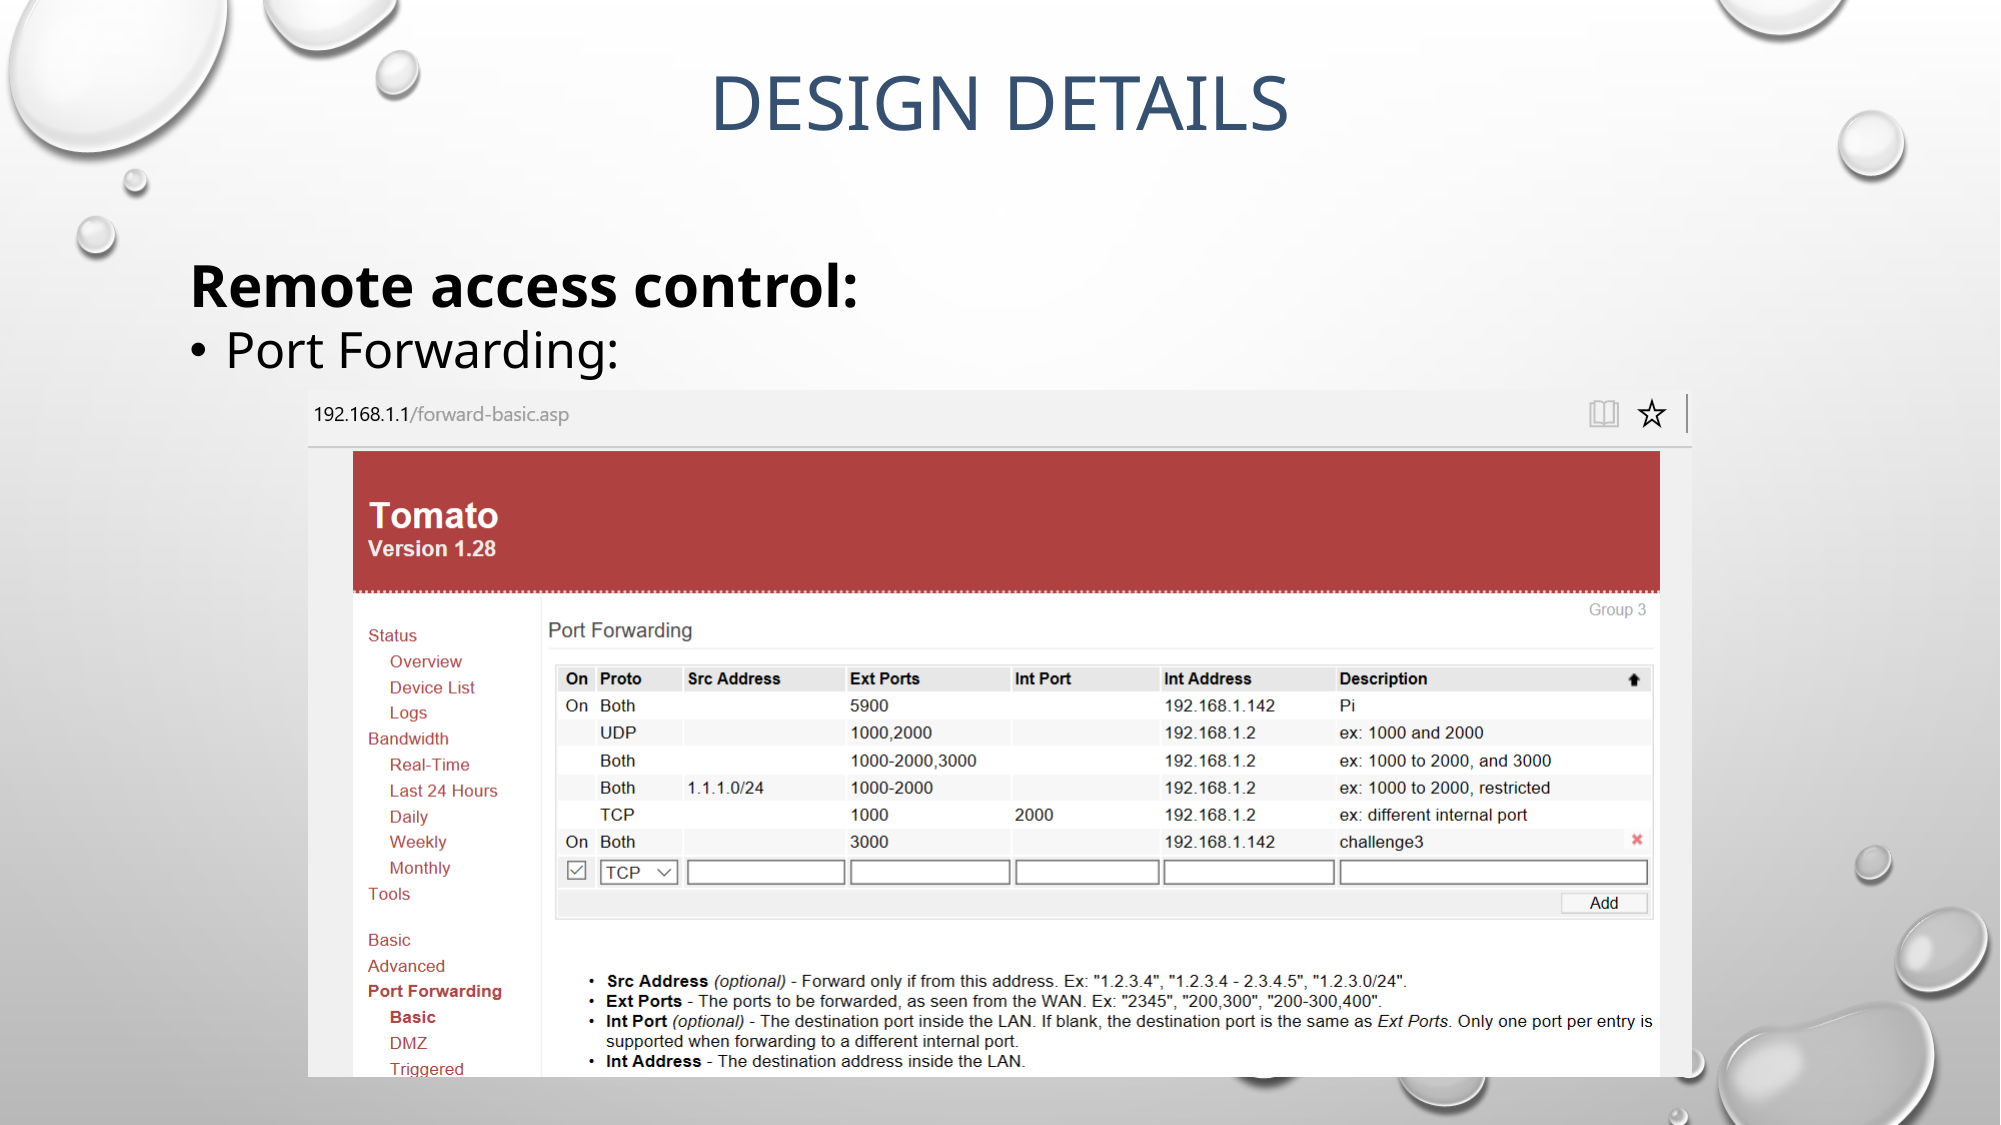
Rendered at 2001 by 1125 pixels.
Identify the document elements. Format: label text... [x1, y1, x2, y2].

picture [0, 0, 2000, 1125]
title Design Details [150, 34, 1850, 178]
text_box Remote access control: Port Forwarding: [174, 241, 1825, 847]
